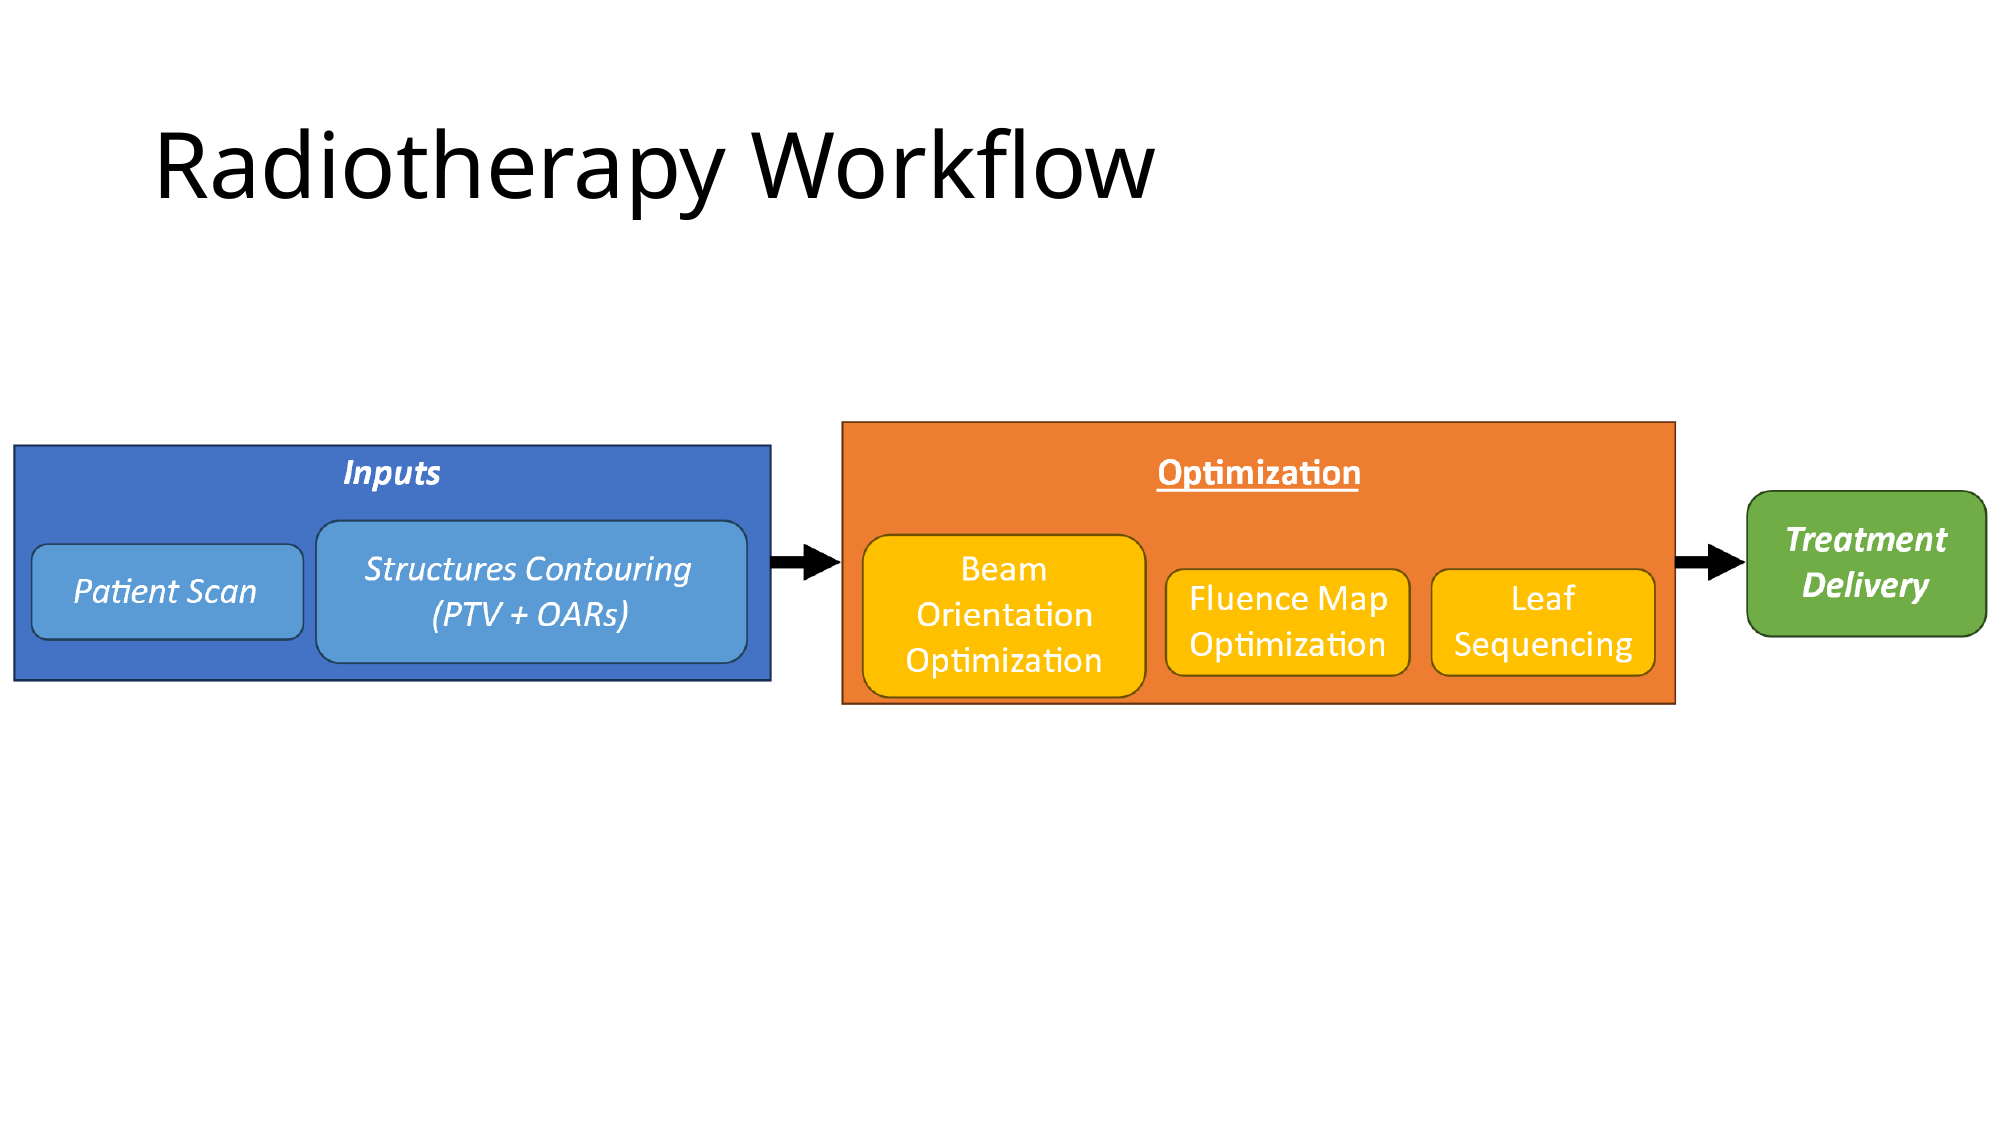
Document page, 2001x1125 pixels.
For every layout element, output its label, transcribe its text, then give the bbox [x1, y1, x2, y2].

title Radiotherapy Workflow [137, 59, 1863, 278]
picture [0, 406, 2000, 719]
